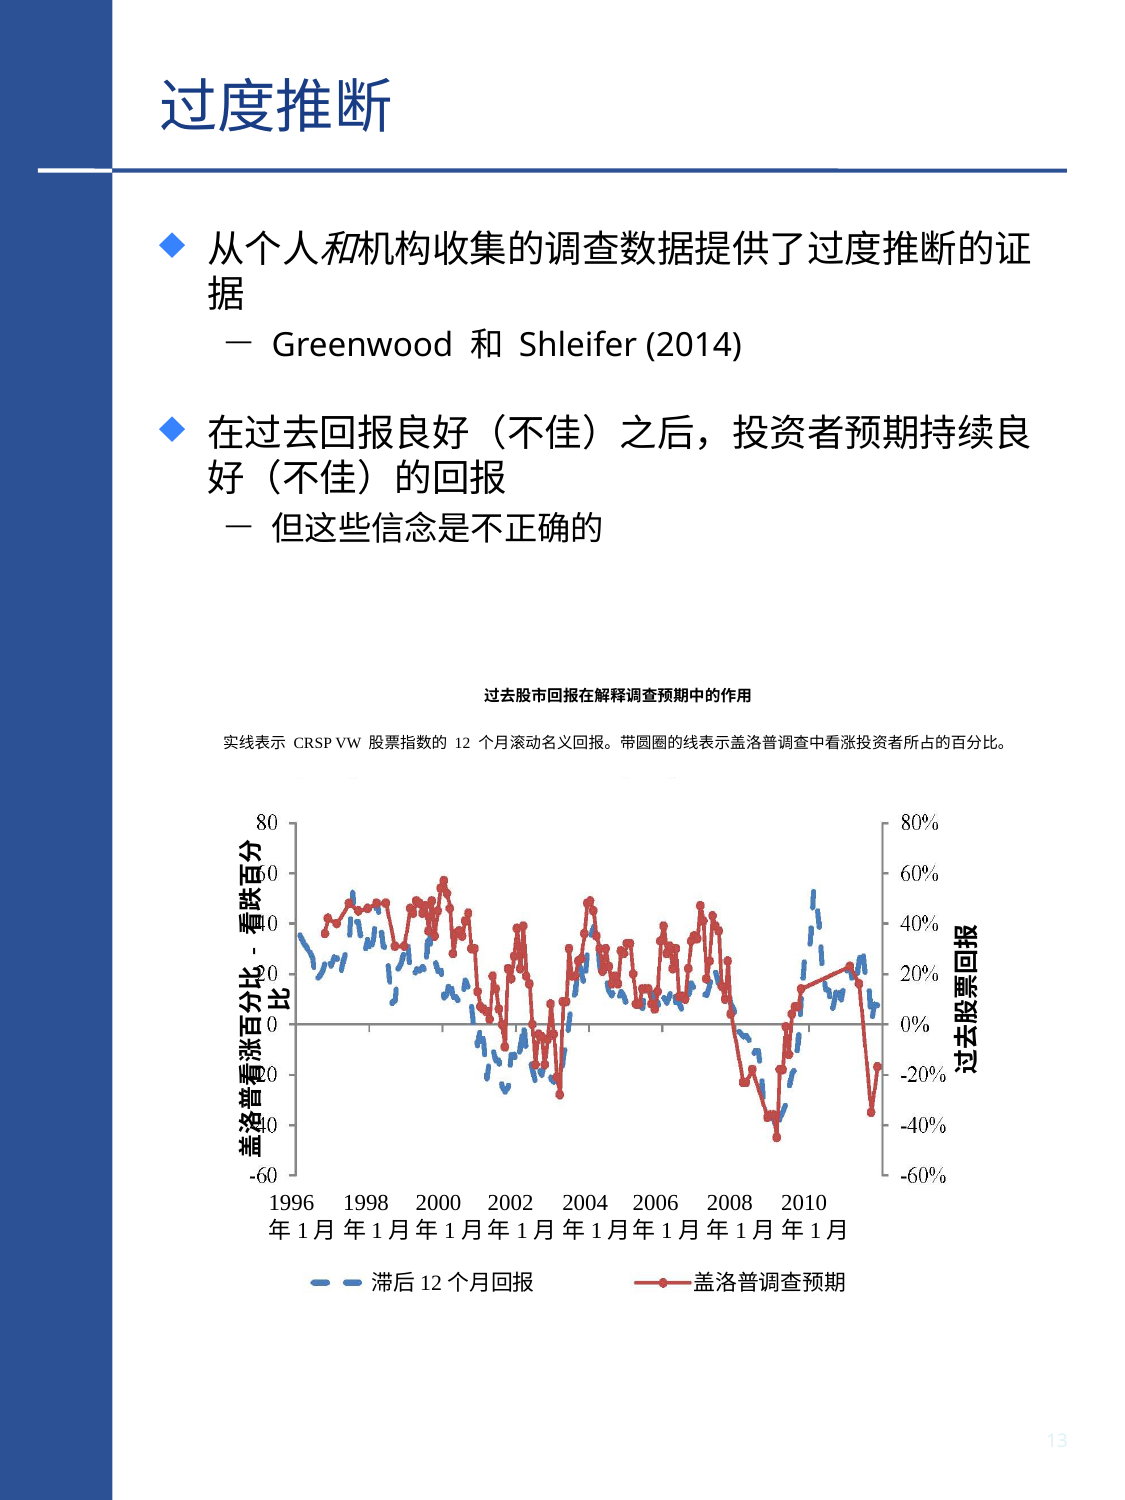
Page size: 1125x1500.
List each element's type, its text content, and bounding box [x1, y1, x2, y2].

slide_number 12 [1021, 1378, 1069, 1455]
picture [194, 686, 1046, 1319]
list 从个人和机构收集的调查数据提供了过度推断的证据 Greenwood 和 Shleifer (2014) 在过去回报良好（不佳）之后，投资者预期持续良好（不佳）的回报 但这些信念是不正确的 [158, 224, 1069, 1259]
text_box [222, 686, 1025, 1216]
title 过度推断 [159, 54, 1069, 154]
